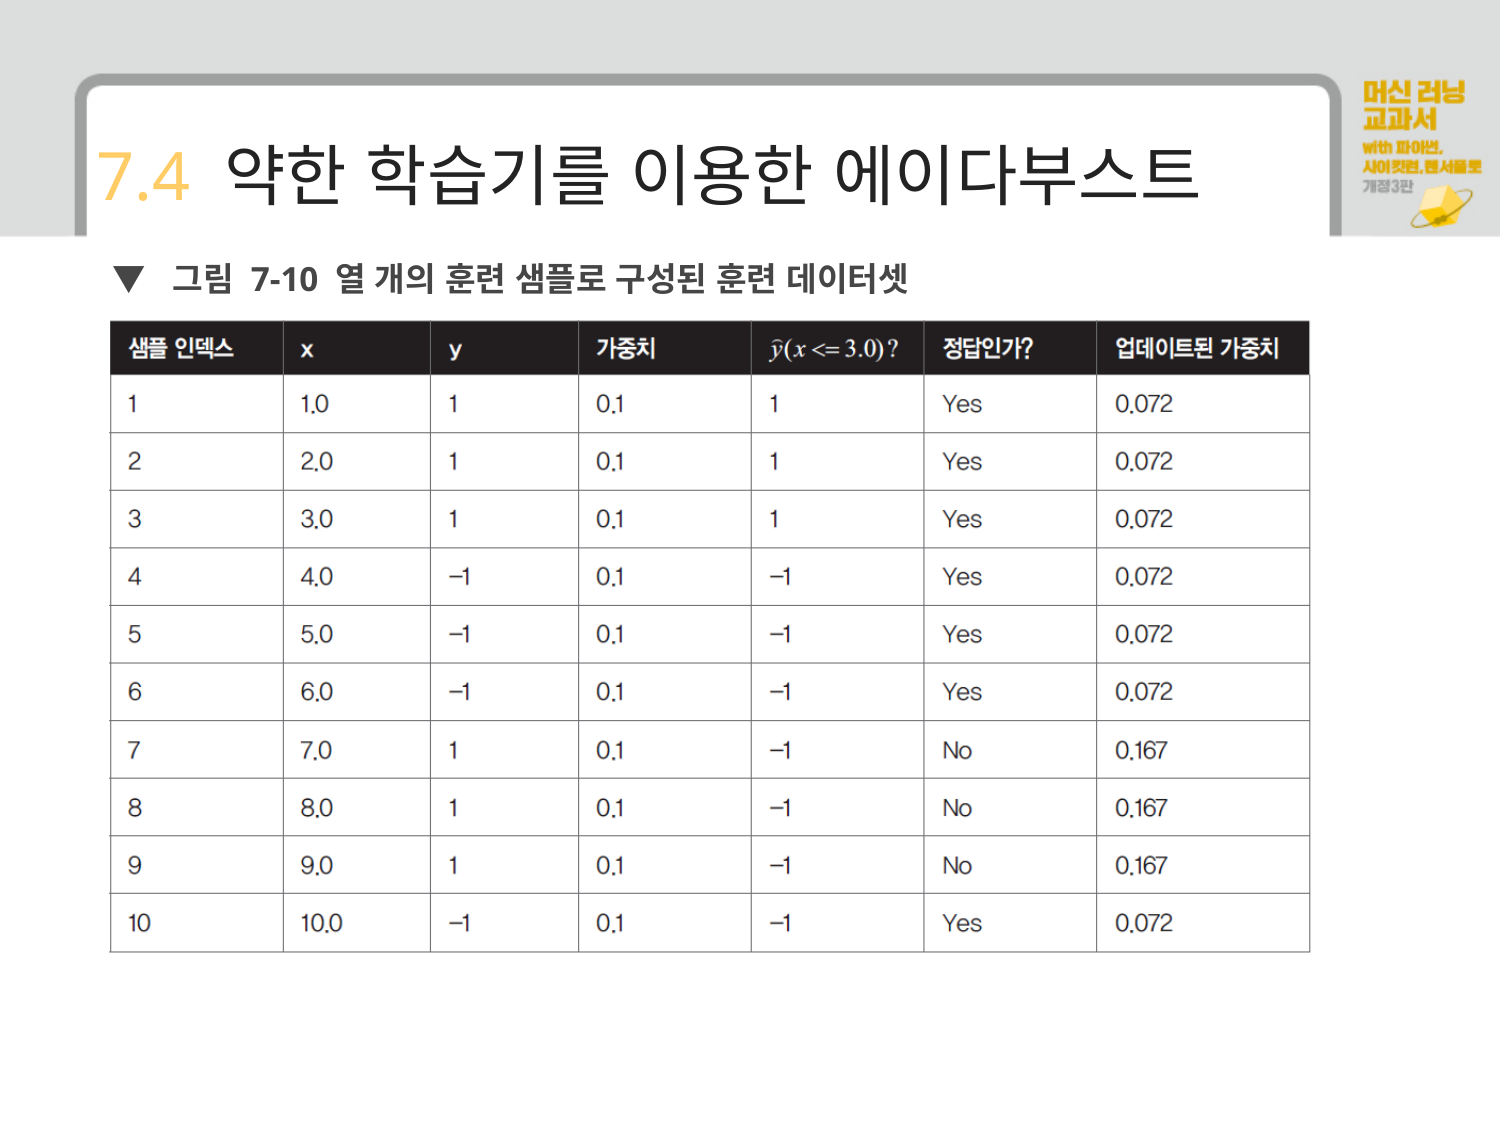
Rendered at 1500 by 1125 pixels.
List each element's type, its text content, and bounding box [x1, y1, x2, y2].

picture [0, 0, 1500, 1125]
title 7.4 약한 학습기를 이용한 에이다부스트 [81, 90, 1412, 222]
text_box ▼ 그림 7-10 열 개의 훈련 샘플로 구성된 훈련 데이터셋 [97, 250, 1424, 317]
